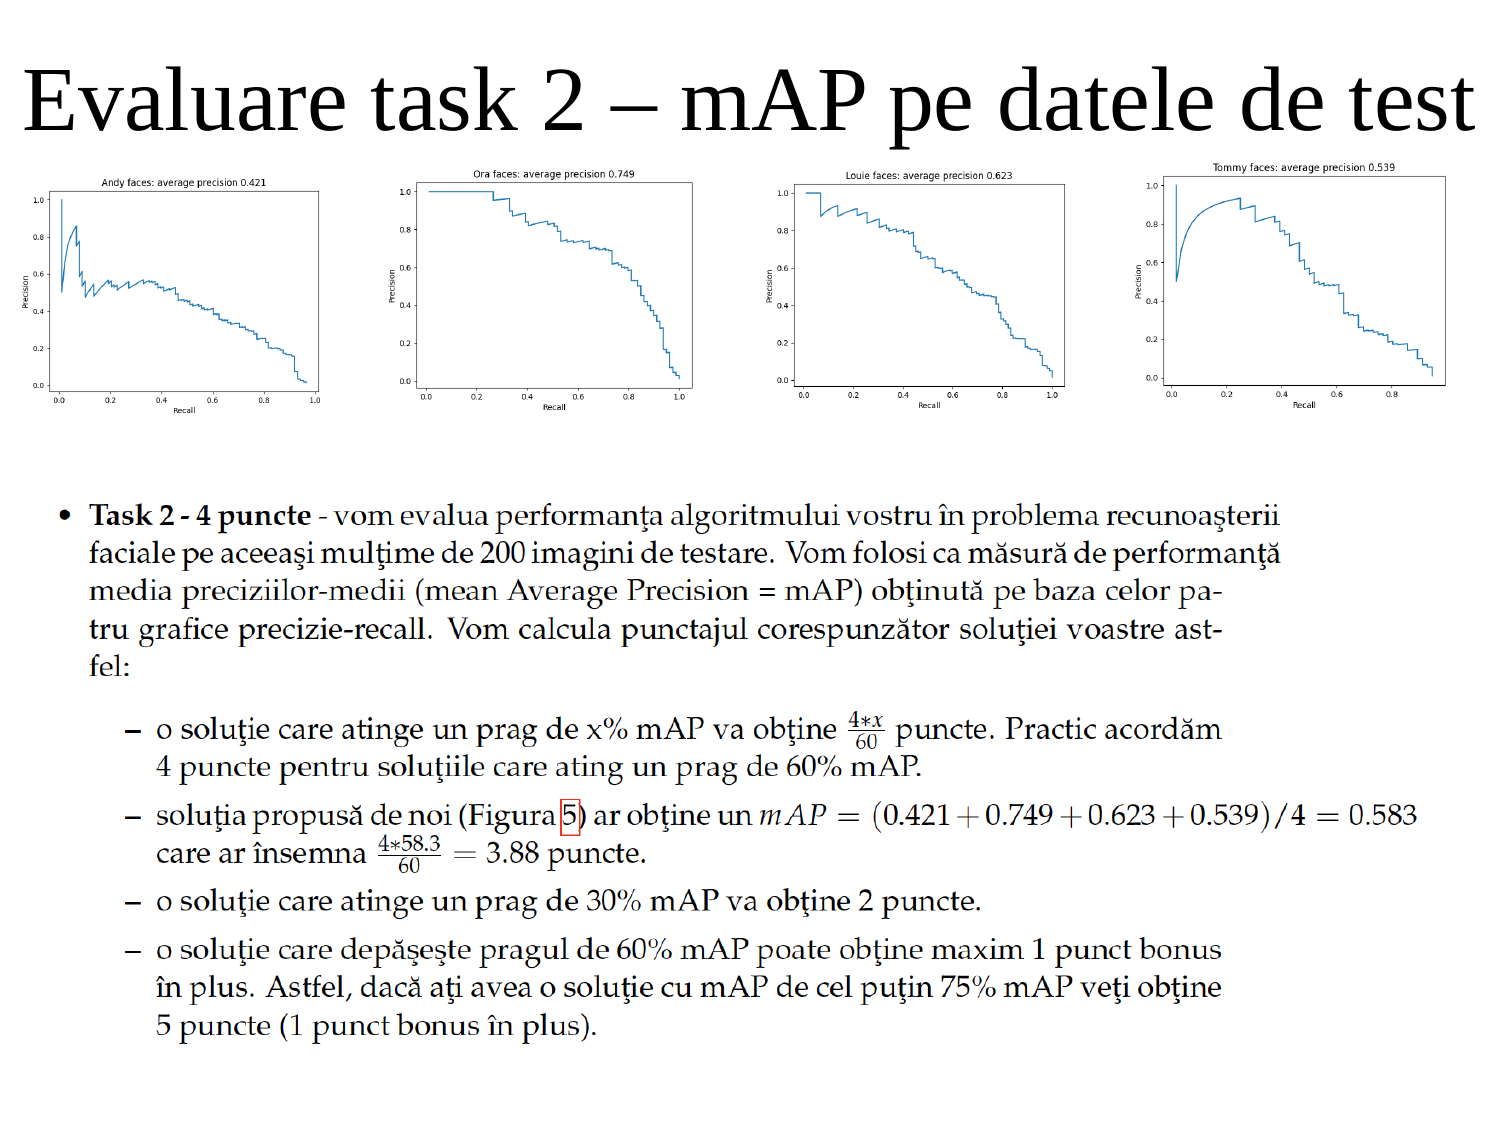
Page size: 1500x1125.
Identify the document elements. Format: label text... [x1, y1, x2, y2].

title Evaluare task 2 – mAP pe datele de test [0, 0, 1500, 188]
picture [749, 152, 1099, 415]
text_box [588, 361, 1392, 468]
picture [42, 482, 1431, 1087]
picture [6, 158, 354, 420]
picture [372, 150, 728, 417]
picture [1118, 142, 1481, 415]
